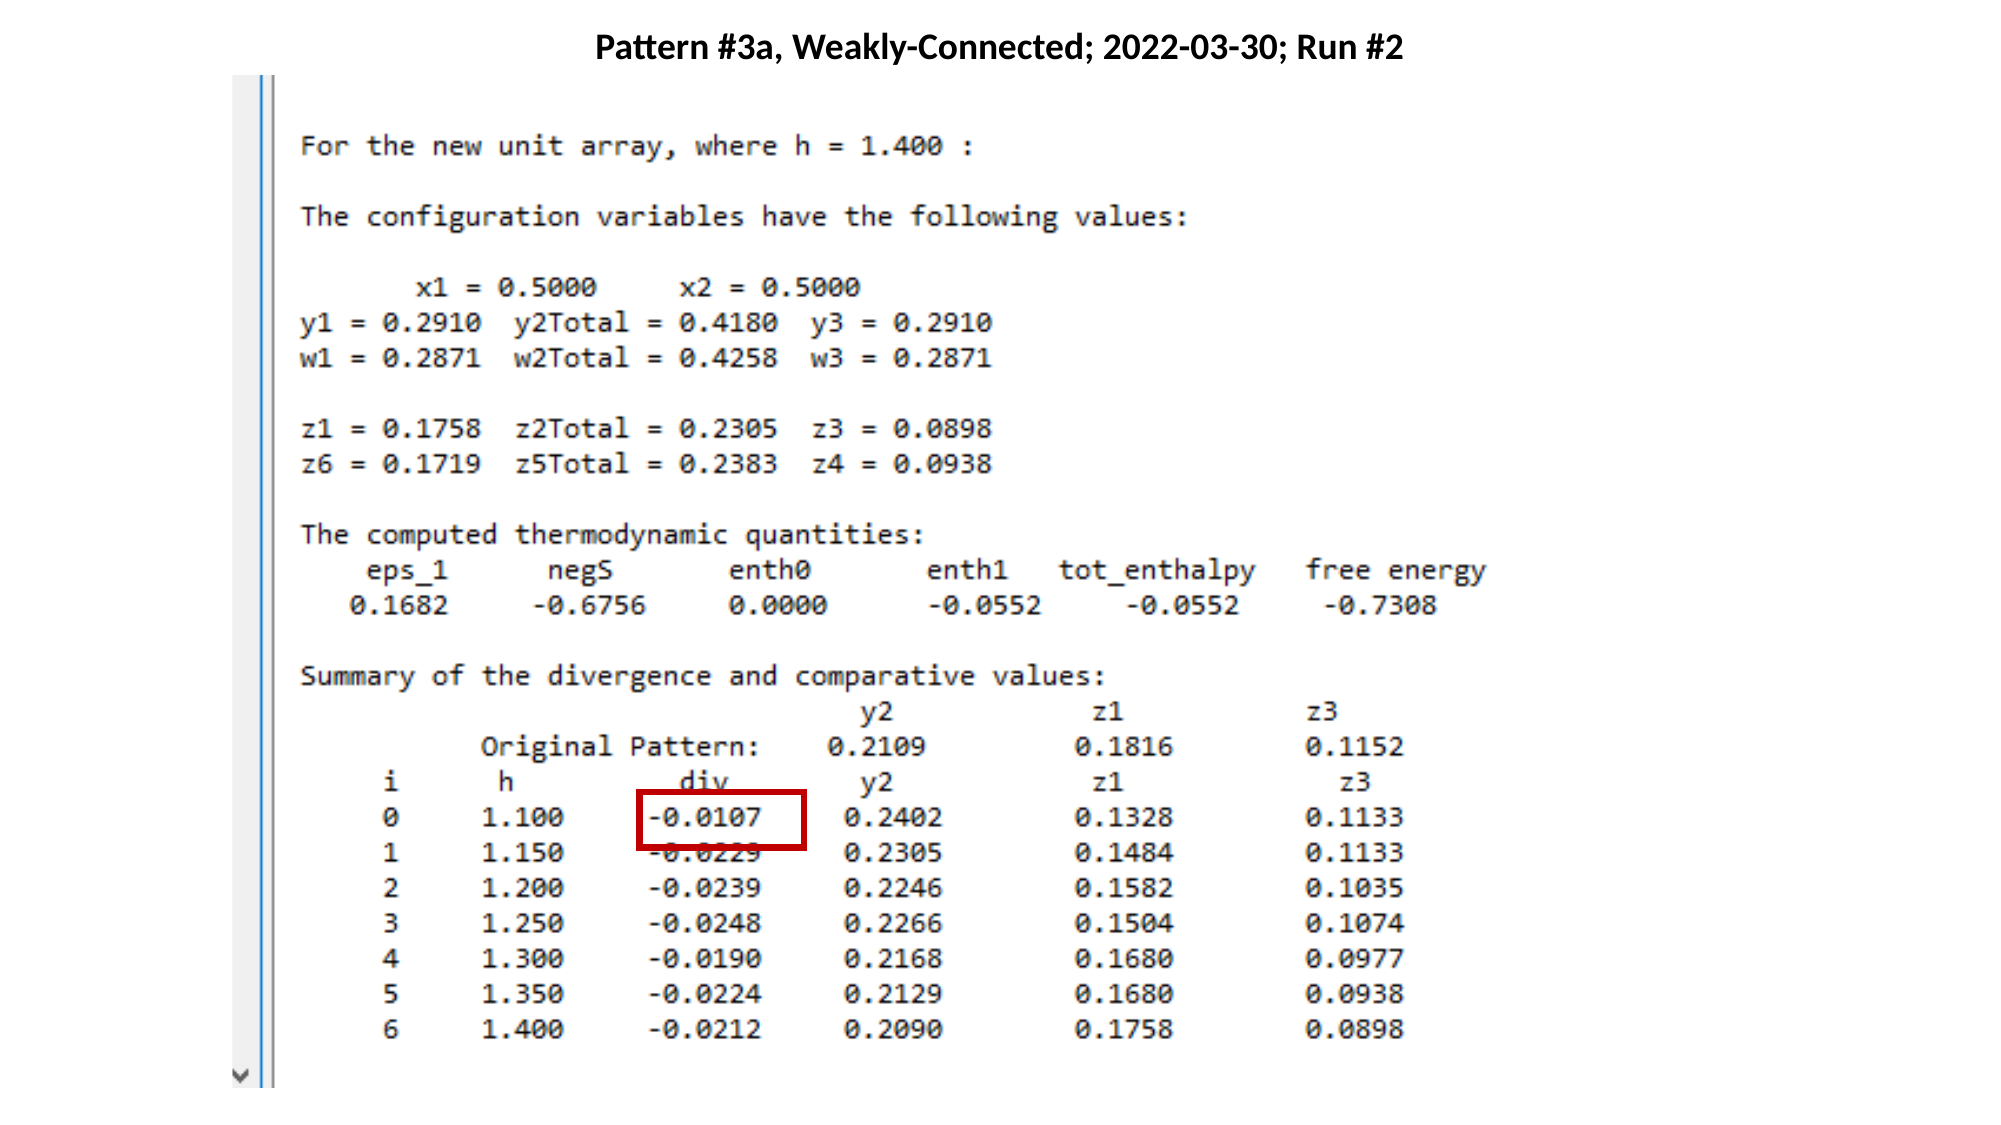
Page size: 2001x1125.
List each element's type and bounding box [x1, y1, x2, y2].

picture [232, 75, 1589, 1088]
text_box [580, 14, 1420, 75]
